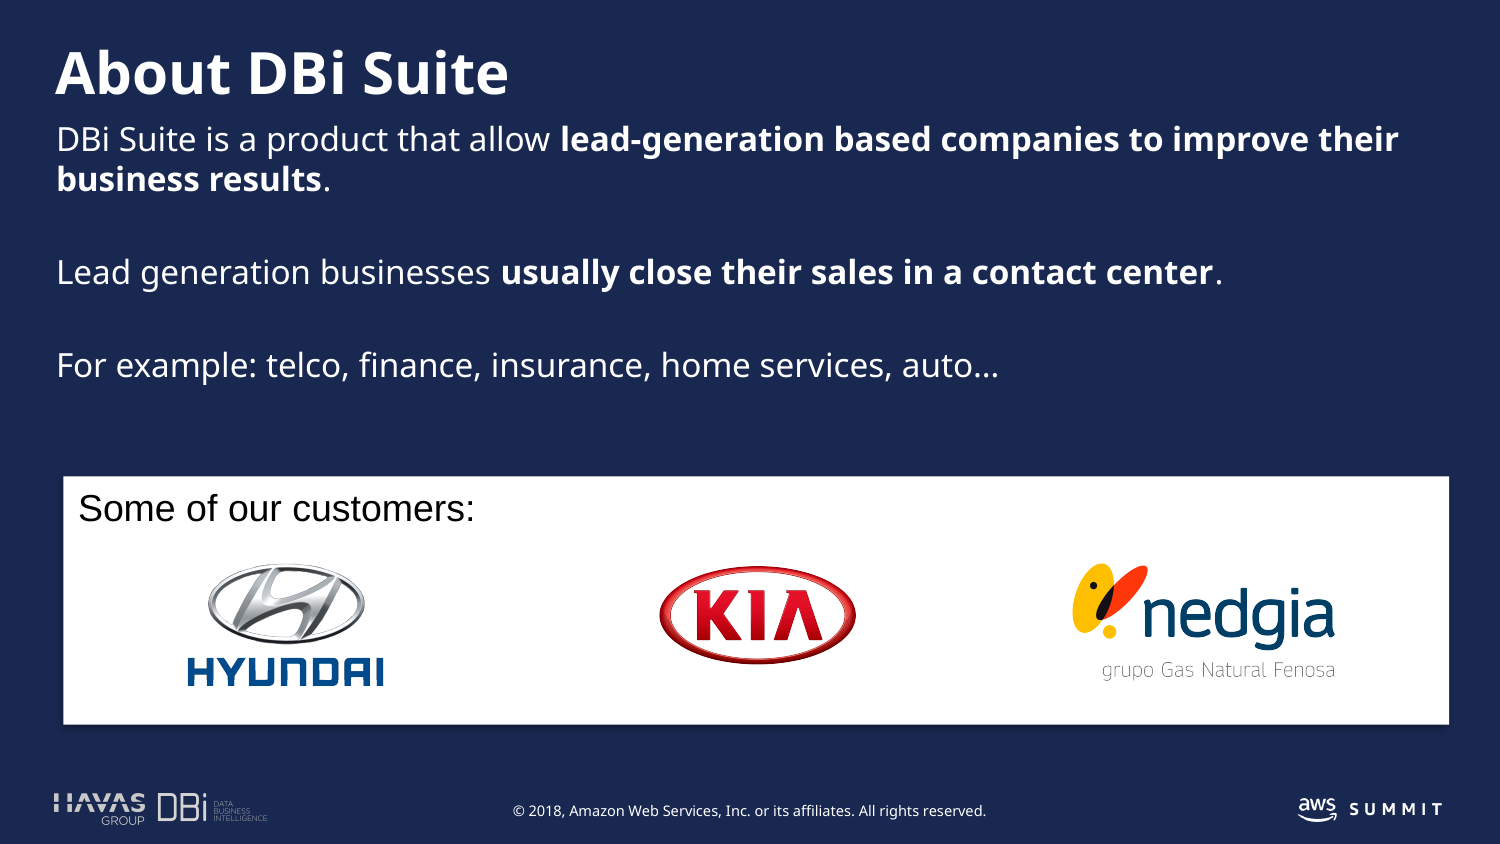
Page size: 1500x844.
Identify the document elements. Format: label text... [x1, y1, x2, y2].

picture [1058, 550, 1348, 695]
text_box Some of our customers: [63, 476, 1450, 725]
picture [144, 554, 427, 708]
picture [1268, 780, 1476, 840]
title About DBi Suite [55, 28, 1444, 119]
picture [614, 536, 897, 696]
list DBi Suite is a product that allow lead-generation based companies to improve their business results. Lead generation businesses usually close their sales in a contact center. For example: telco, finance, insurance, home services, auto… [56, 118, 1444, 760]
picture [54, 793, 145, 825]
picture [157, 792, 268, 822]
